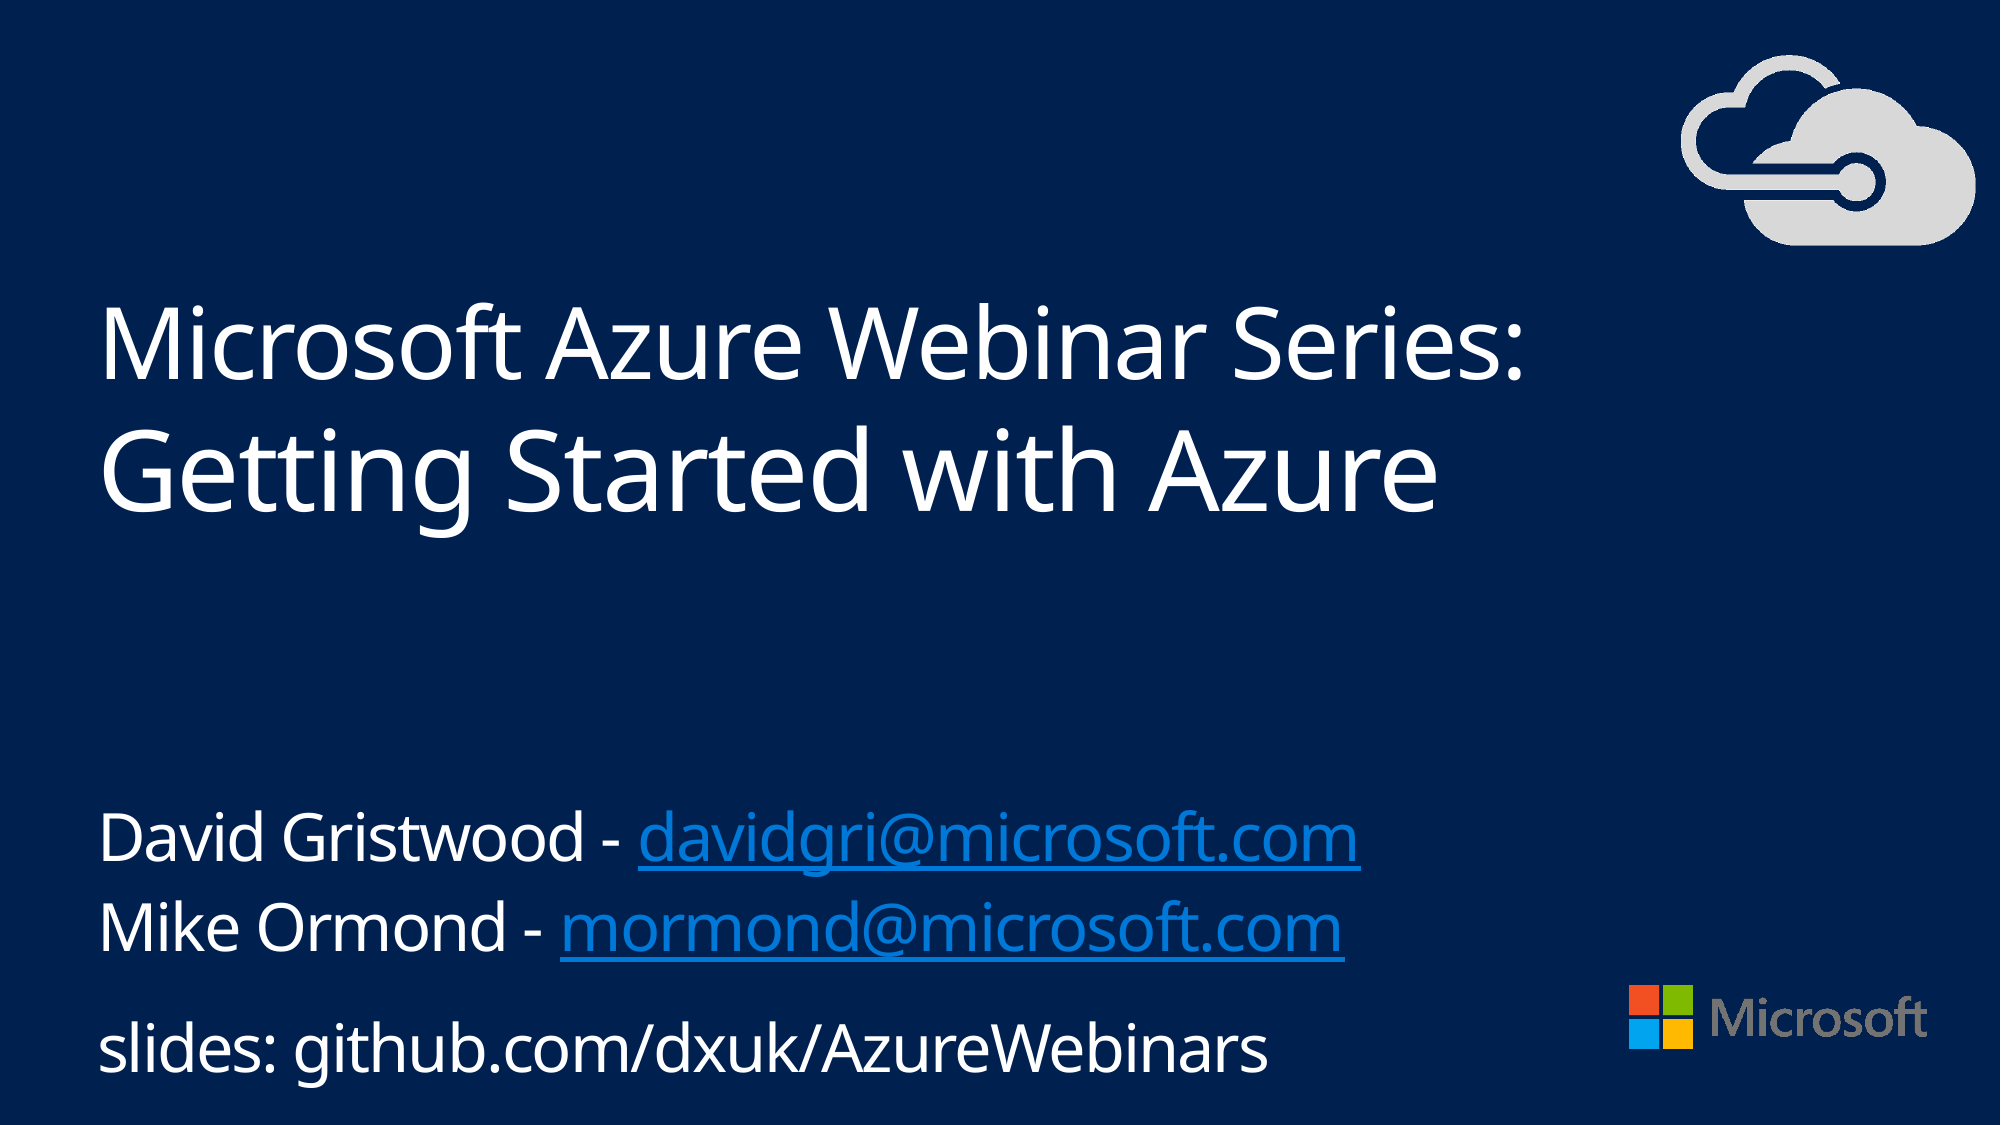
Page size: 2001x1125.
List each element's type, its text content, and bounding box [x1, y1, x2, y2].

picture [1680, 2, 1977, 298]
text_box [73, 828, 1334, 935]
title Microsoft Azure Webinar Series: Getting Started with Azure David Gristwood - davidgri@microsoft.com Mike Ormond - mormond@microsoft.com slides: github.com/dxuk/AzureWebinars [73, 264, 1844, 657]
picture [1629, 985, 1927, 1049]
